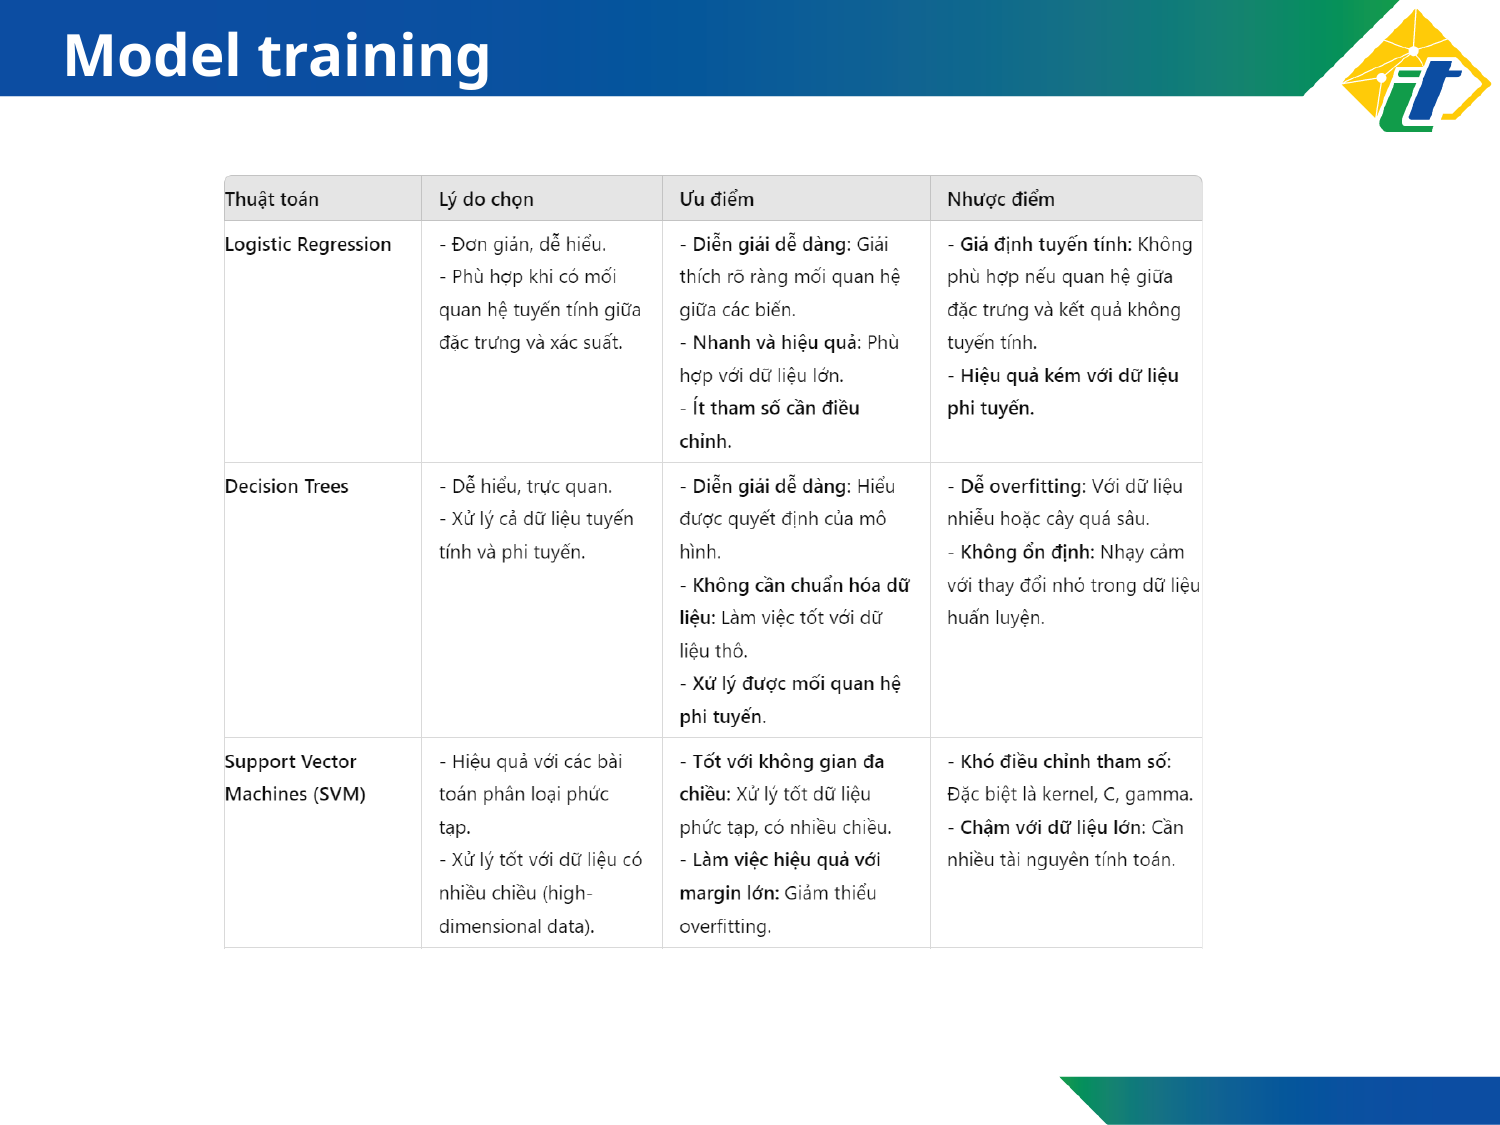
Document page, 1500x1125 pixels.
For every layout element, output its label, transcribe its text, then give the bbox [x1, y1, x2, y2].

title Model training [47, 0, 1304, 85]
slide_number [1338, 1074, 1454, 1124]
picture [0, 0, 1500, 1125]
